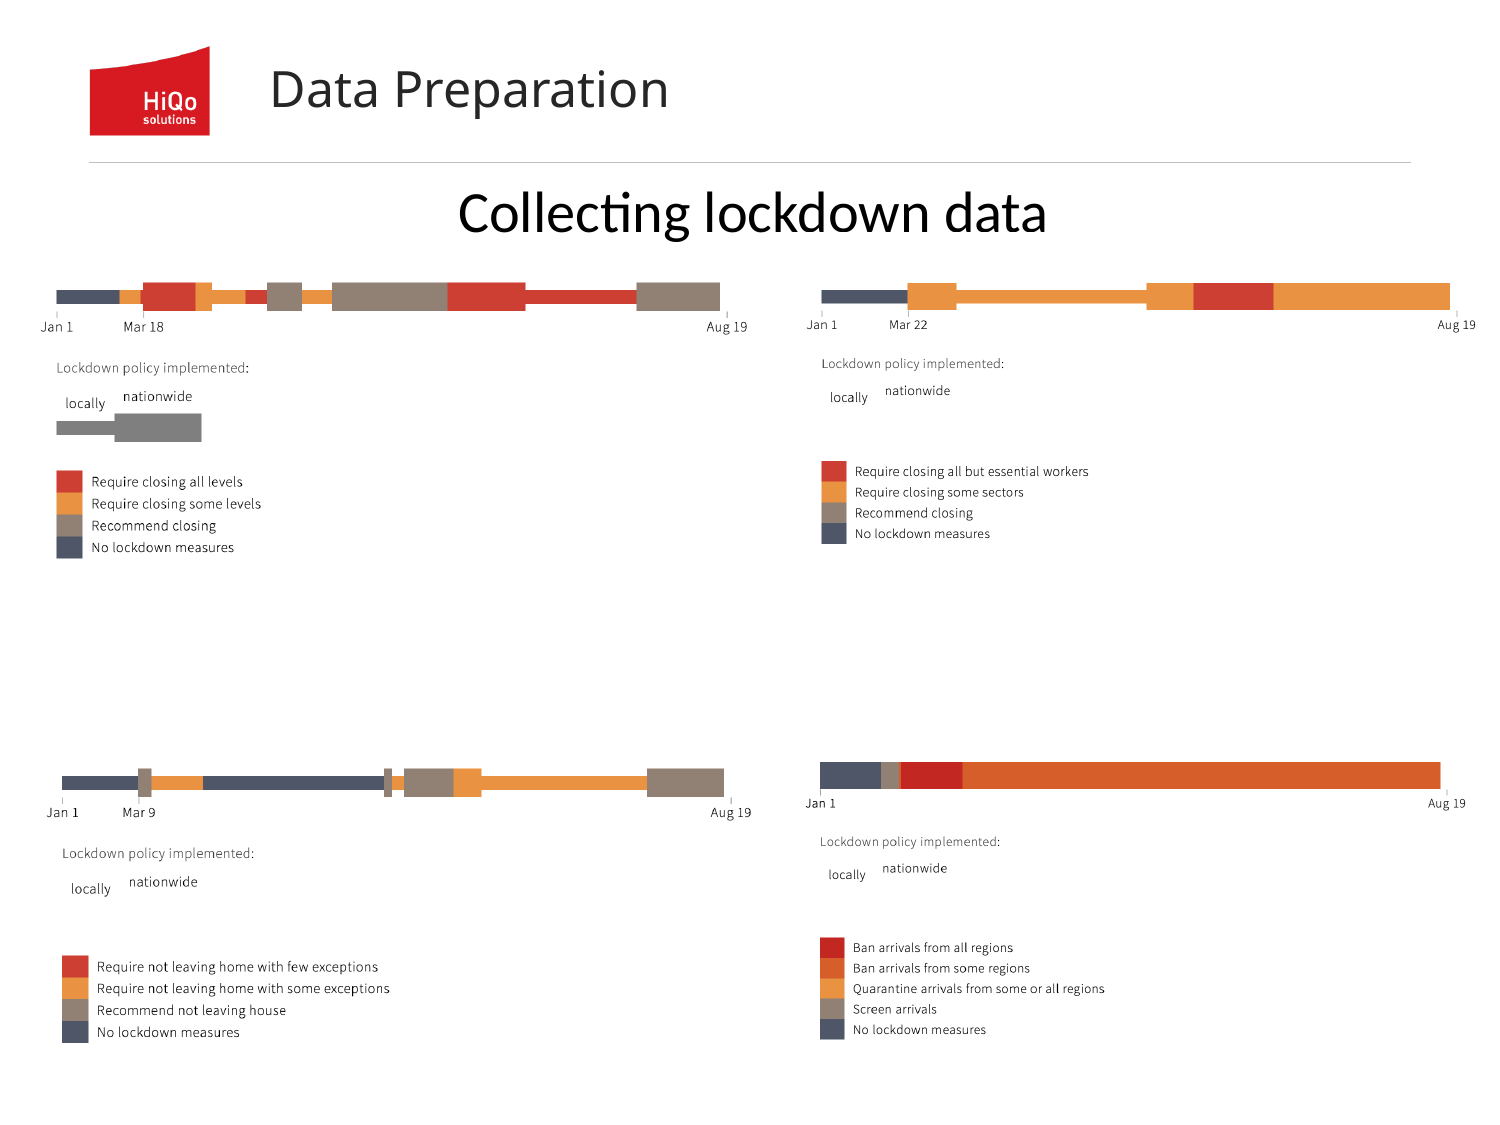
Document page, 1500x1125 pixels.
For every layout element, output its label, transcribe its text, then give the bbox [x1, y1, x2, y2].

picture [19, 232, 1495, 575]
picture [33, 718, 1474, 1054]
text_box Data Preparation [254, 31, 1347, 150]
picture [66, 31, 233, 151]
list Collecting lockdown data [443, 174, 1500, 893]
